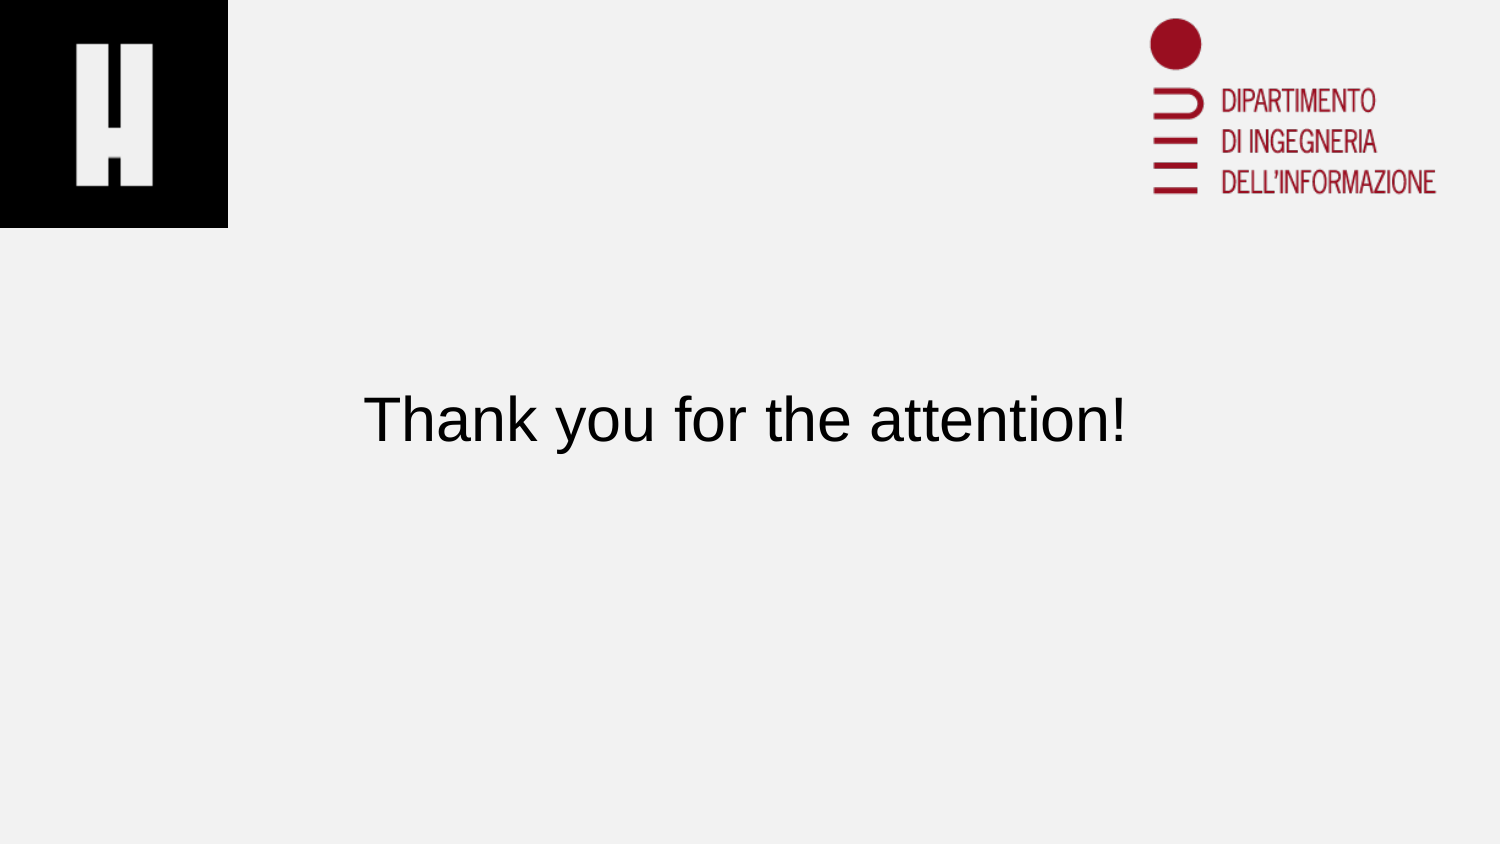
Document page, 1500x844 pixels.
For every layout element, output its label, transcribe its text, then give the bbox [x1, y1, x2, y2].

title Thank you for the attention! [348, 363, 1152, 529]
picture [1135, 0, 1500, 218]
picture [0, 0, 228, 228]
